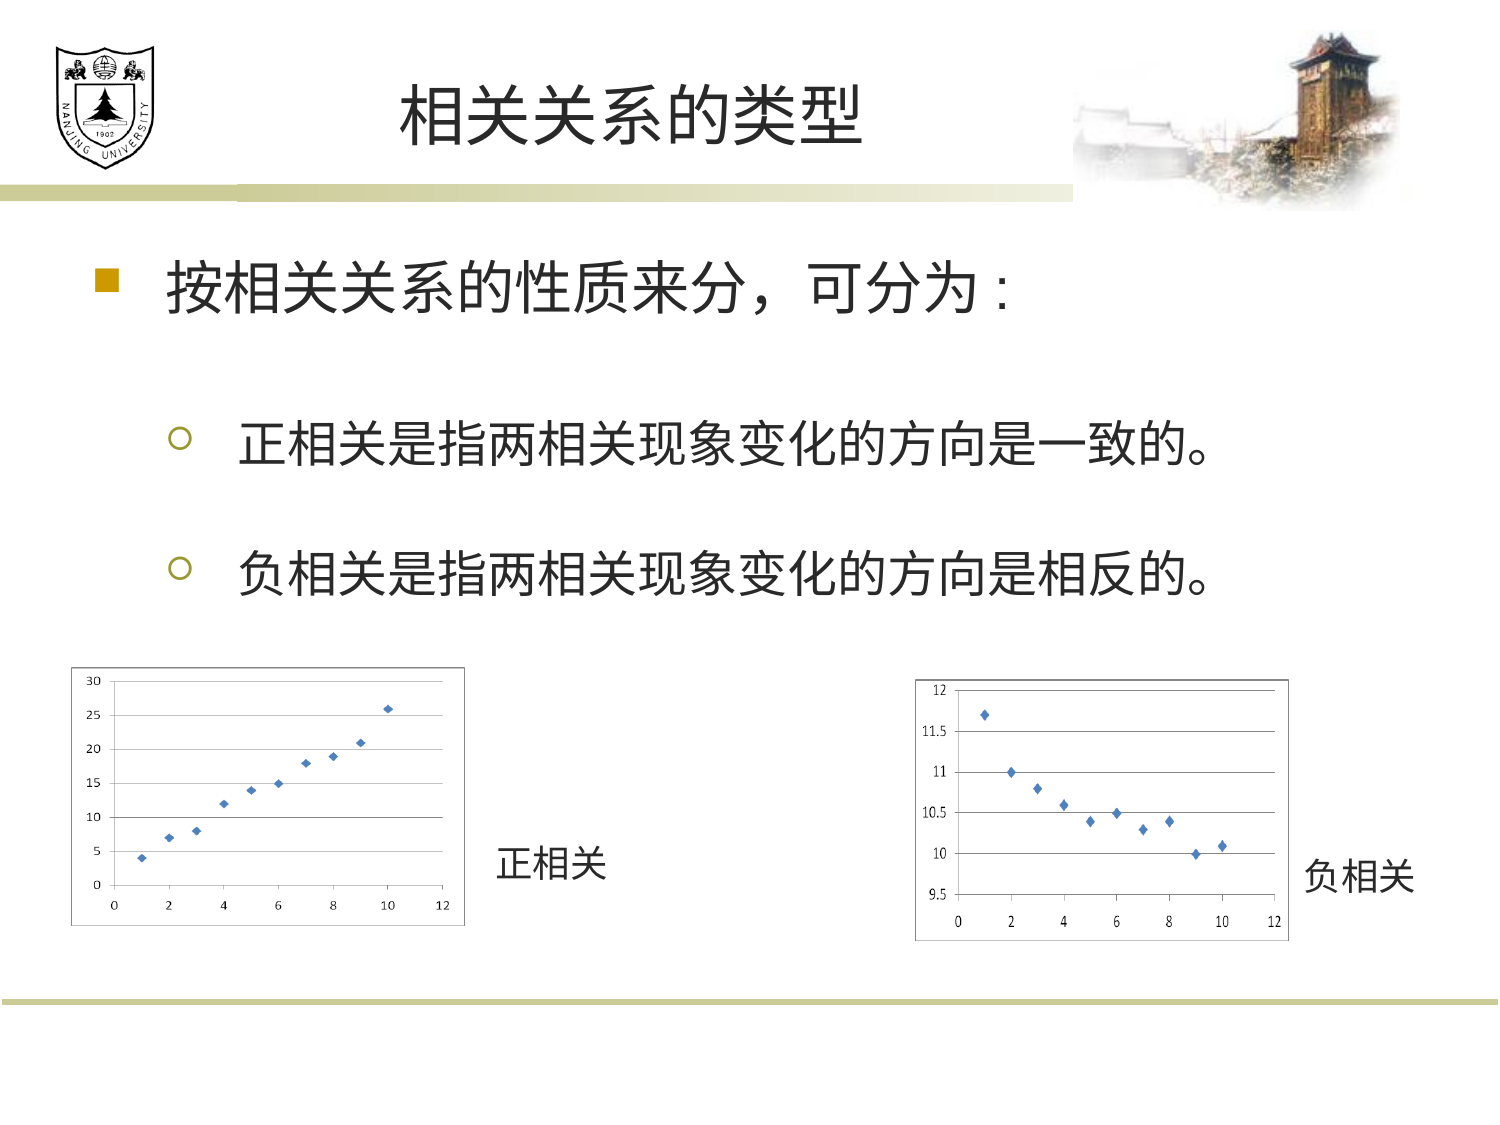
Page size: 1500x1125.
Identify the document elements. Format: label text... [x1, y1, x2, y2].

text_box 正相关 [480, 833, 633, 893]
picture [913, 679, 1290, 941]
picture [70, 667, 465, 926]
picture [2, 999, 1498, 1005]
title 相关关系的类型 [171, 66, 1093, 161]
picture [50, 42, 160, 173]
picture [1073, 30, 1400, 211]
text_box 负相关 [1293, 846, 1500, 906]
list 按相关关系的性质来分，可分为: 正相关是指两相关现象变化的方向是一致的。 负相关是指两相关现象变化的方向是相反的。 [76, 243, 1413, 965]
